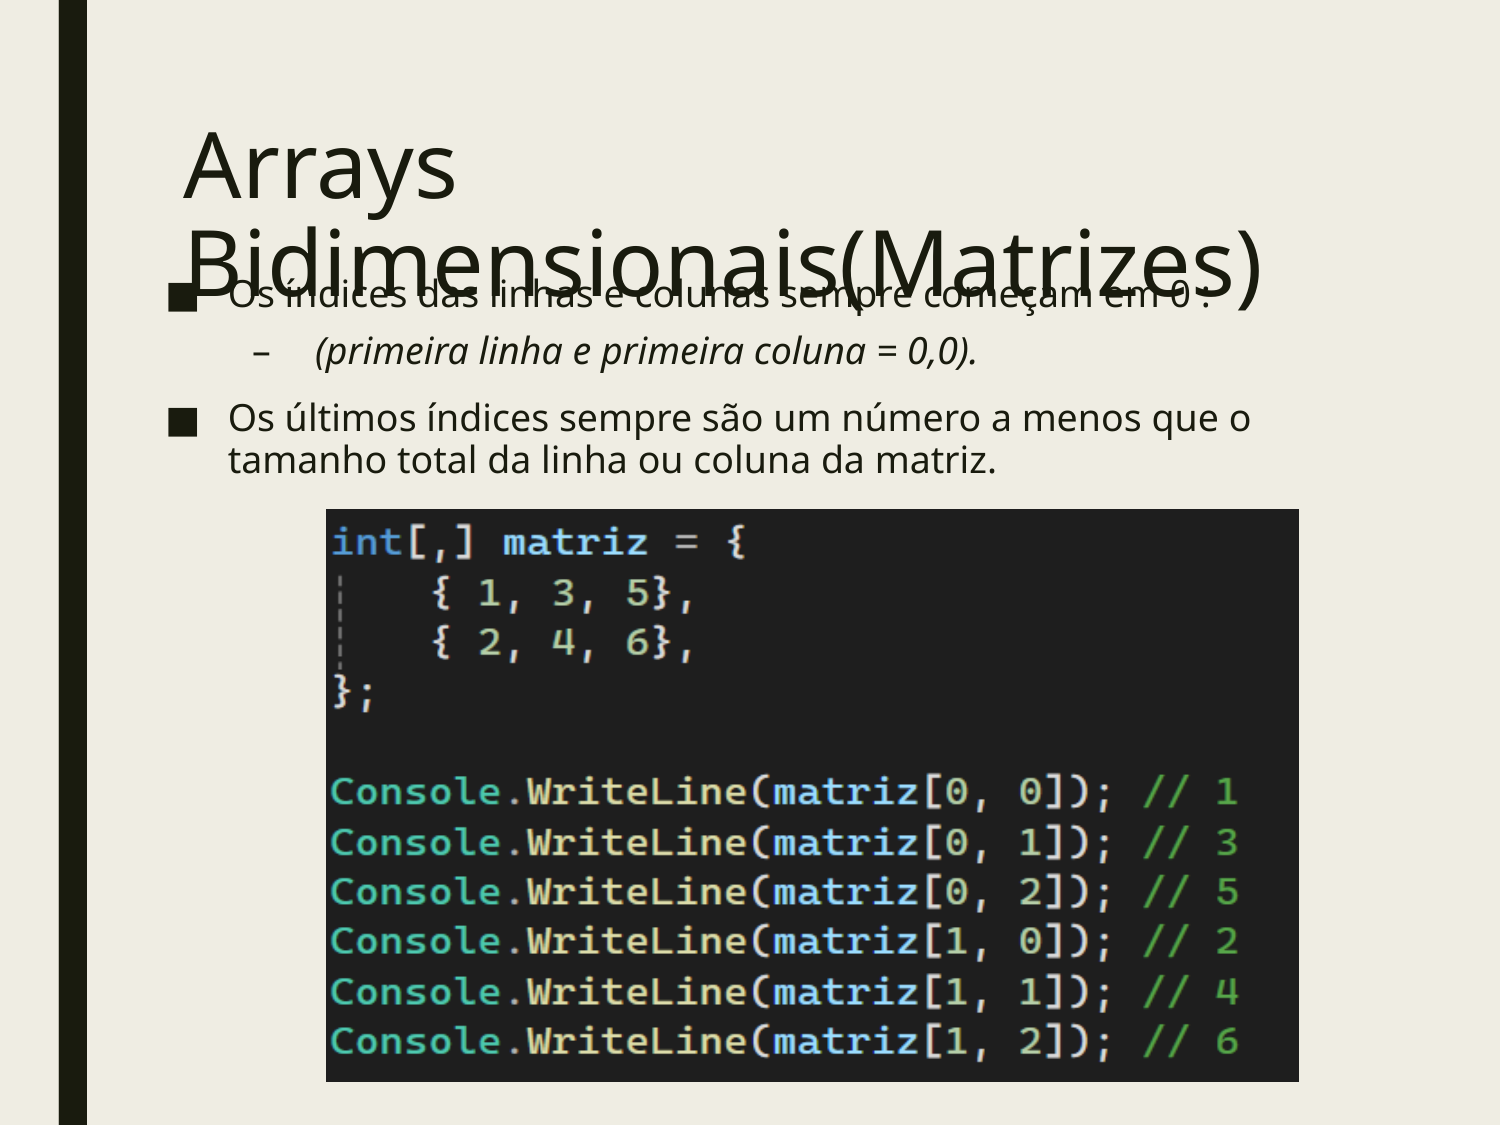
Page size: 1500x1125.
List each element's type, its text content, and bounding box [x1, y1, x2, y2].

text_box Arrays Bidimensionais(Matrizes) [168, 112, 1457, 357]
list Os índices das linhas e colunas sempre começam em 0 : (primeira linha e primeira coluna = 0,0). Os últimos índices sempre são um número a menos que o tamanho total da linha ou coluna da matriz. [150, 266, 1415, 1117]
picture [326, 509, 1299, 1082]
